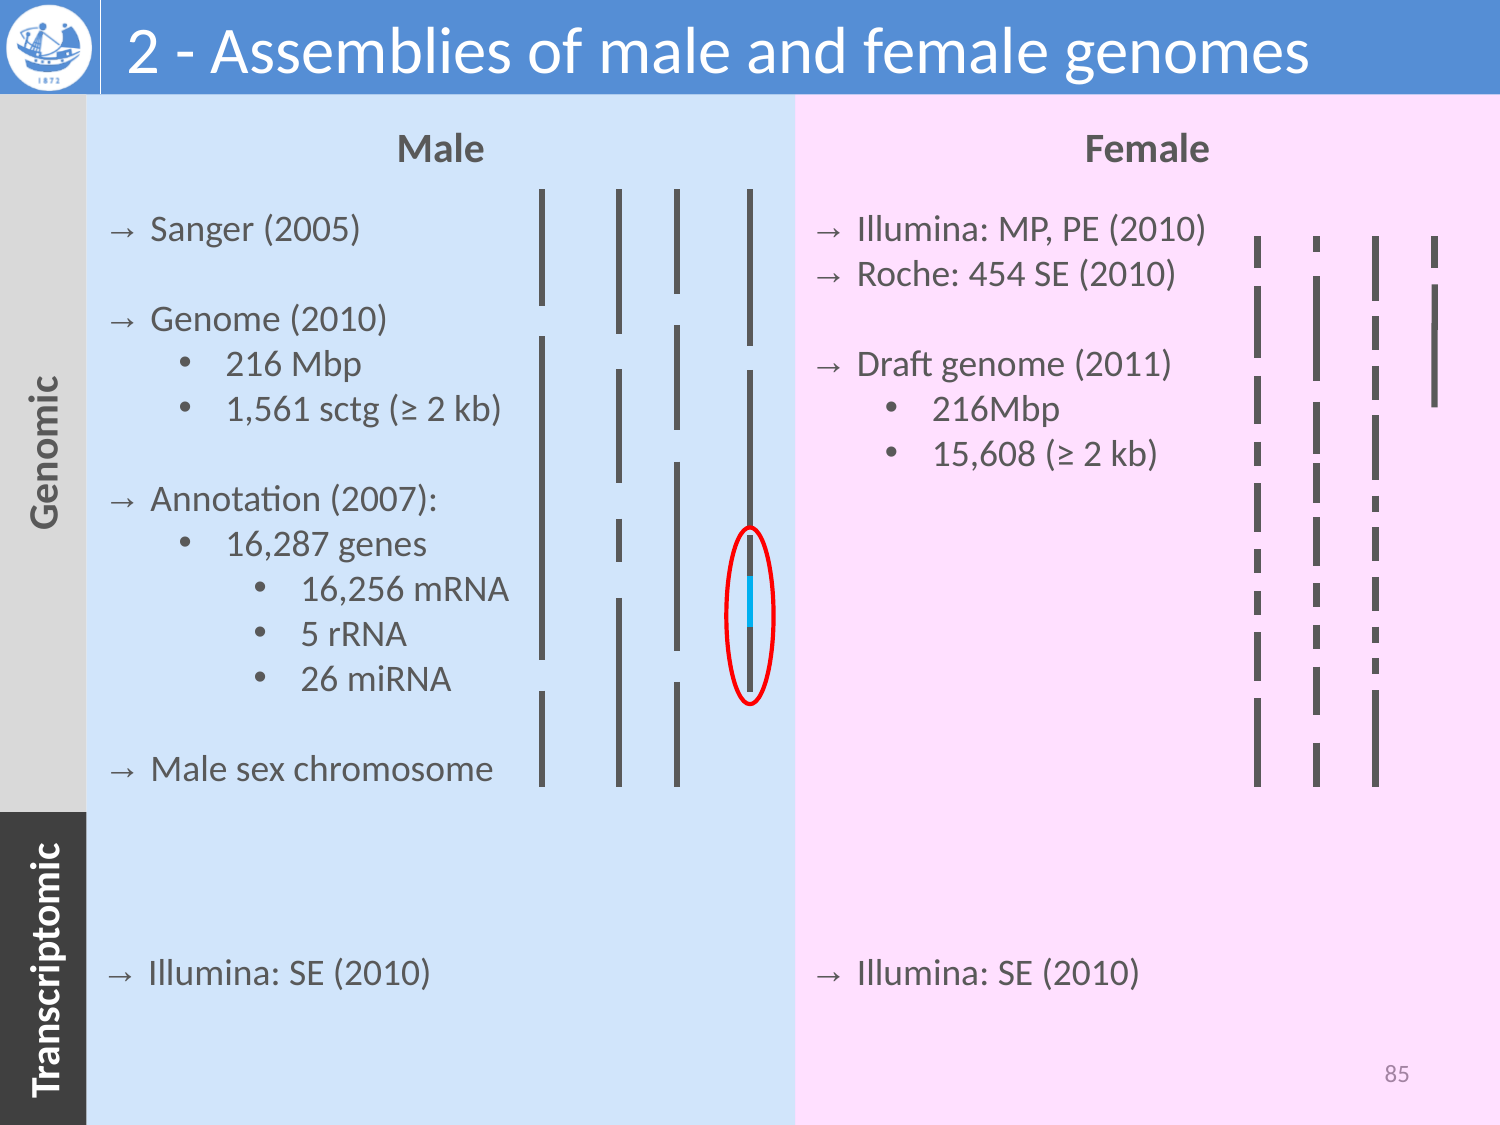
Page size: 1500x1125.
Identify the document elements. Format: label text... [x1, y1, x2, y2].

text_box [797, 96, 1500, 1125]
text_box Male [242, 113, 640, 179]
text_box [0, 101, 88, 810]
text_box [755, 526, 776, 705]
text_box Illumina: MP, PE (2010) Roche: 454 SE (2010) Draft genome (2011) 216Mbp 15,608 (≥ 2 kb) [795, 196, 1258, 527]
text_box 2 - Assemblies of male and female genomes [112, 7, 1495, 88]
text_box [541, 188, 751, 788]
text_box Illumina: SE (2010) [795, 940, 1347, 1001]
text_box Genomic [8, 361, 74, 546]
text_box [0, 810, 88, 1125]
text_box [101, 0, 1500, 96]
text_box Illumina: SE (2010) [86, 940, 677, 1001]
text_box Transcriptomic [10, 828, 76, 1114]
text_box Female [948, 113, 1347, 179]
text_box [1257, 235, 1435, 788]
picture [2, 0, 96, 95]
text_box [88, 96, 797, 1125]
text_box Sanger (2005) Genome (2010) 216 Mbp 1,561 sctg (≥ 2 kb) Annotation (2007): 16,287 genes 16,256 mRNA 5 rRNA 26 miRNA Male sex chromosome [88, 196, 525, 797]
